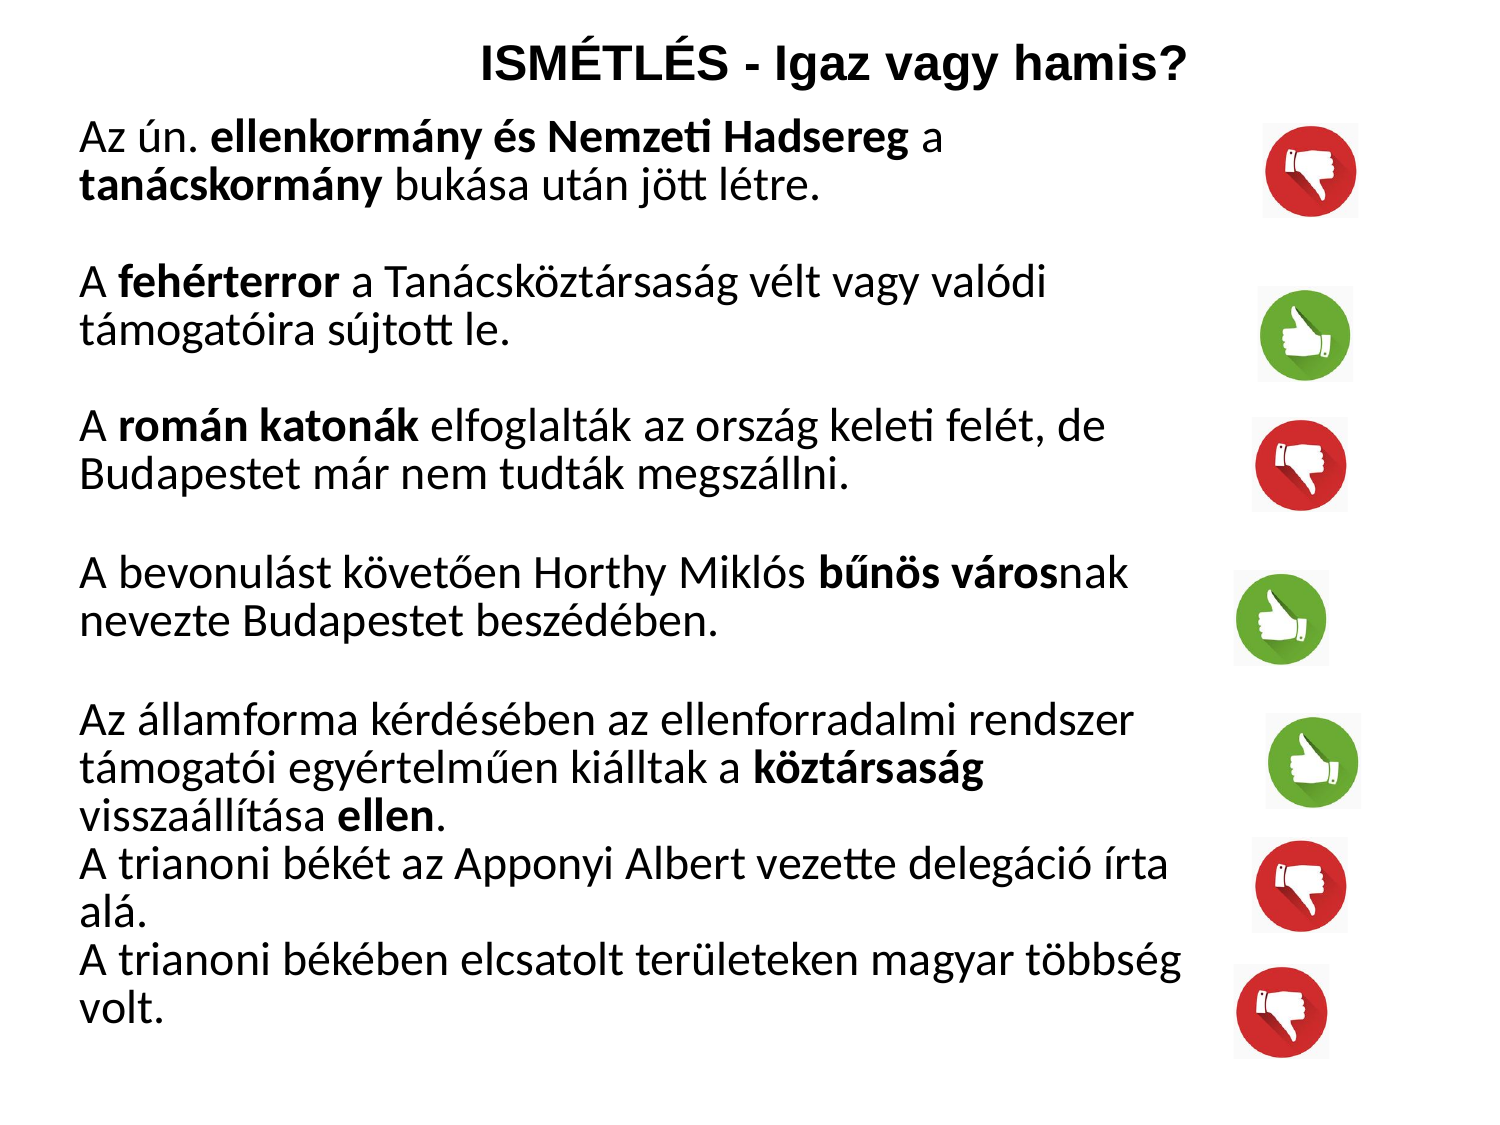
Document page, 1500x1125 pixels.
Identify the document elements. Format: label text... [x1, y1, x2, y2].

table_cell [1199, 391, 1471, 537]
picture [1233, 570, 1330, 666]
picture [1233, 963, 1330, 1060]
picture [1257, 286, 1354, 382]
table_cell Az államforma kérdésében az ellenforradalmi rendszer támogatói egyértelműen kiálltak a köztársaság visszaállítása ellen. A trianoni békét az Apponyi Albert vezette delegáció írta alá. A trianoni békében elcsatolt területeken magyar többség volt. [65, 684, 1199, 1125]
picture [1251, 837, 1348, 933]
table_cell [1199, 246, 1471, 391]
table_cell [1199, 684, 1471, 1125]
table_cell A bevonulást követően Horthy Miklós bűnös városnak nevezte Budapestet beszédében. [65, 537, 1199, 684]
table_cell A román katonák elfoglalták az ország keleti felét, de Budapestet már nem tudták megszállni. [65, 391, 1199, 537]
table_header [1199, 102, 1471, 246]
picture [1265, 713, 1362, 809]
picture [1251, 417, 1348, 513]
table_header Az ún. ellenkormány és Nemzeti Hadsereg a tanácskormány bukása után jött létre. [65, 102, 1199, 246]
picture [1262, 122, 1359, 219]
table_cell [1199, 537, 1471, 684]
text_box ISMÉTLÉS - Igaz vagy hamis? [402, 15, 1282, 68]
table_cell A fehérterror a Tanácsköztársaság vélt vagy valódi támogatóira sújtott le. [65, 246, 1199, 391]
